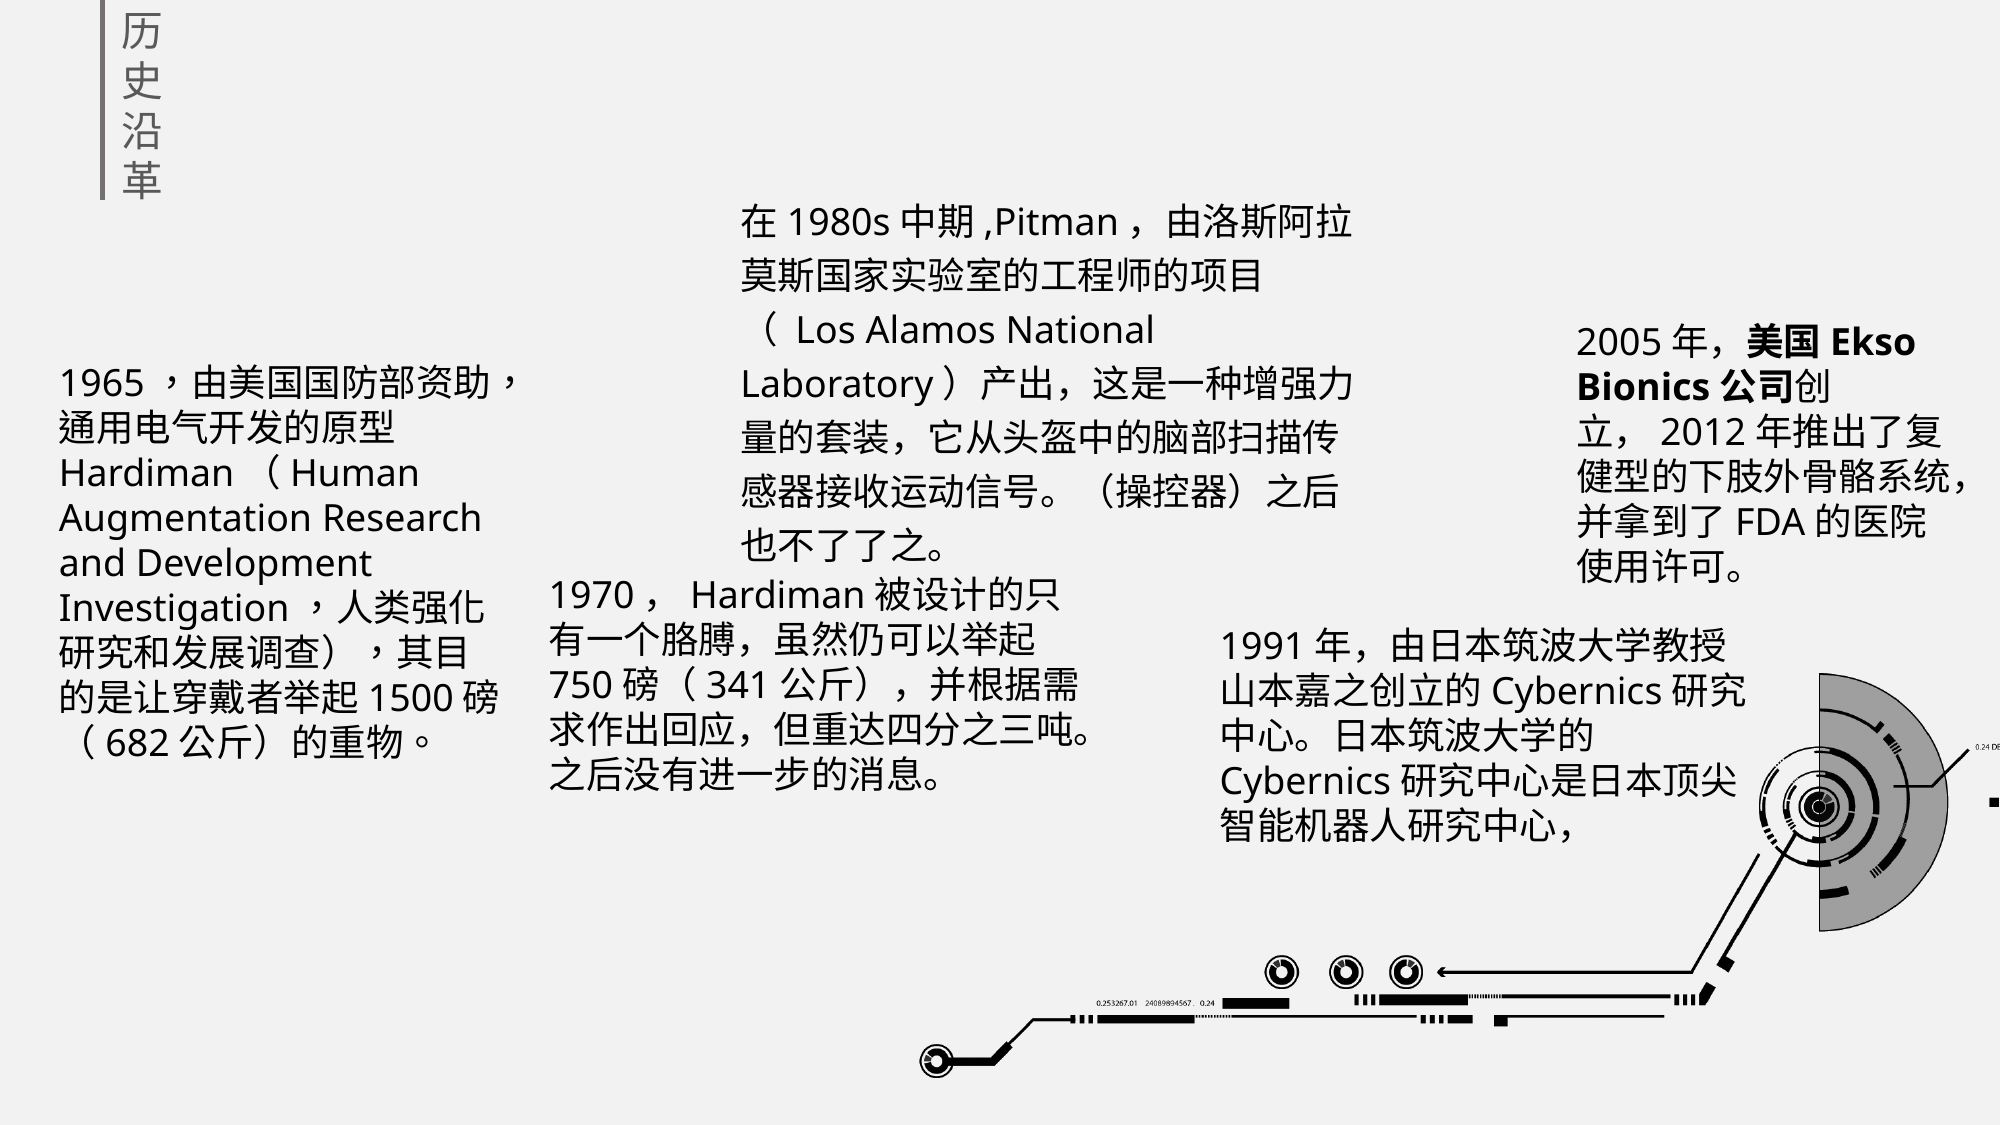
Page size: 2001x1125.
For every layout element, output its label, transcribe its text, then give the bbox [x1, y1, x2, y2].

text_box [102, 0, 165, 215]
text_box 1991年，由日本筑波大学教授山本嘉之创立的Cybernics研究中心。日本筑波大学的Cybernics研究中心是日本顶尖智能机器人研究中心， [1204, 614, 1768, 673]
text_box 2005年，美国Ekso Bionics公司创立，2012年推出了复健型的下肢外骨骼系统，并拿到了FDA的医院使用许可。 [1561, 310, 1974, 641]
text_box 在1980s中期,Pitman，由洛斯阿拉莫斯国家实验室的工程师的项目（ Los Alamos National Laboratory）产出，这是一种增强力量的套装，它从头盔中的脑部扫描传感器接收运动信号。（操控器）之后也不了了之。 [725, 181, 1377, 575]
text_box 1970，Hardiman被设计的只有一个胳膊，虽然仍可以举起750磅（341公斤），并根据需求作出回应，但重达四分之三吨。之后没有进一步的消息。 [533, 564, 1097, 804]
text_box 1965，由美国国防部资助，通用电气开发的原型Hardiman（Human Augmentation Research and Development Investigation，人类强化研究和发展调查），其目的是让穿戴者举起1500磅（682公斤）的重物。 [44, 352, 519, 772]
picture [919, 673, 2000, 1078]
